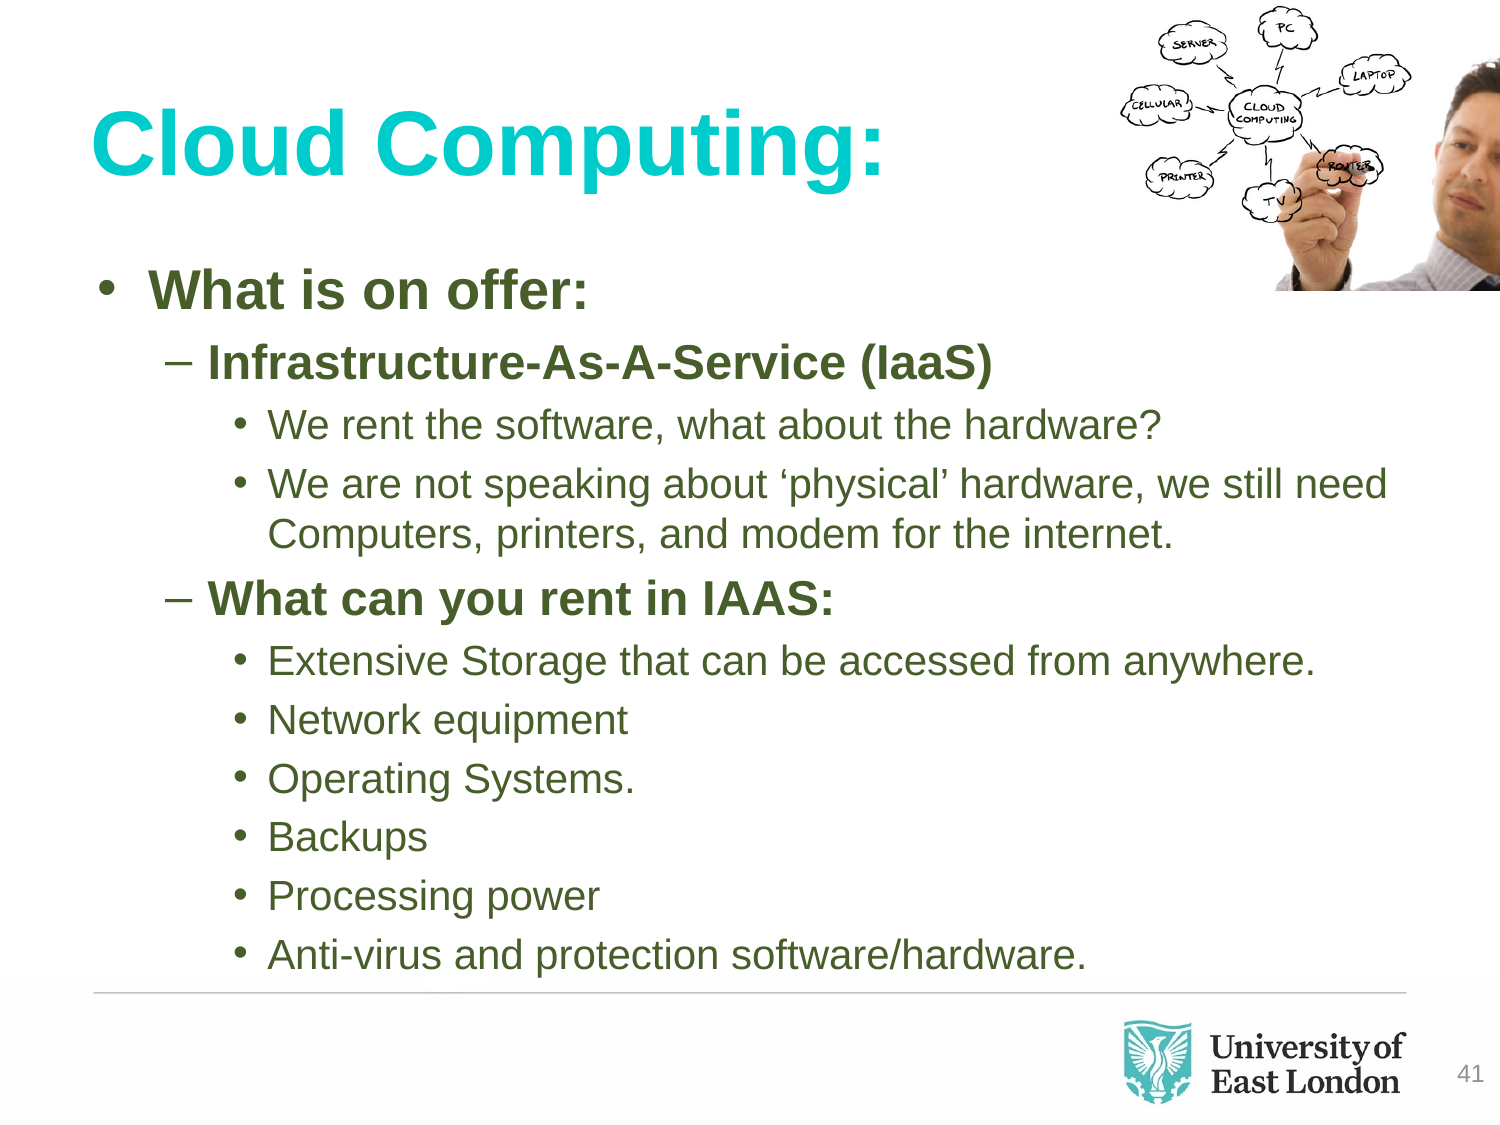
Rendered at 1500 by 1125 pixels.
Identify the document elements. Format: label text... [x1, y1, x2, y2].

list What is on offer: Infrastructure-As-A-Service (IaaS) We rent the software, what about the hardware? We are not speaking about ‘physical’ hardware, we still need Computers, printers, and modem for the internet. What can you rent in IAAS: Extensive Storage that can be accessed from anywhere. Network equipment Operating Systems. Backups Processing power Anti-virus and protection software/hardware. [82, 246, 1432, 989]
picture [1099, 0, 1500, 292]
title Cloud Computing: [75, 45, 1094, 233]
picture [0, 980, 1500, 1125]
slide_number 41 [1162, 1042, 1500, 1103]
